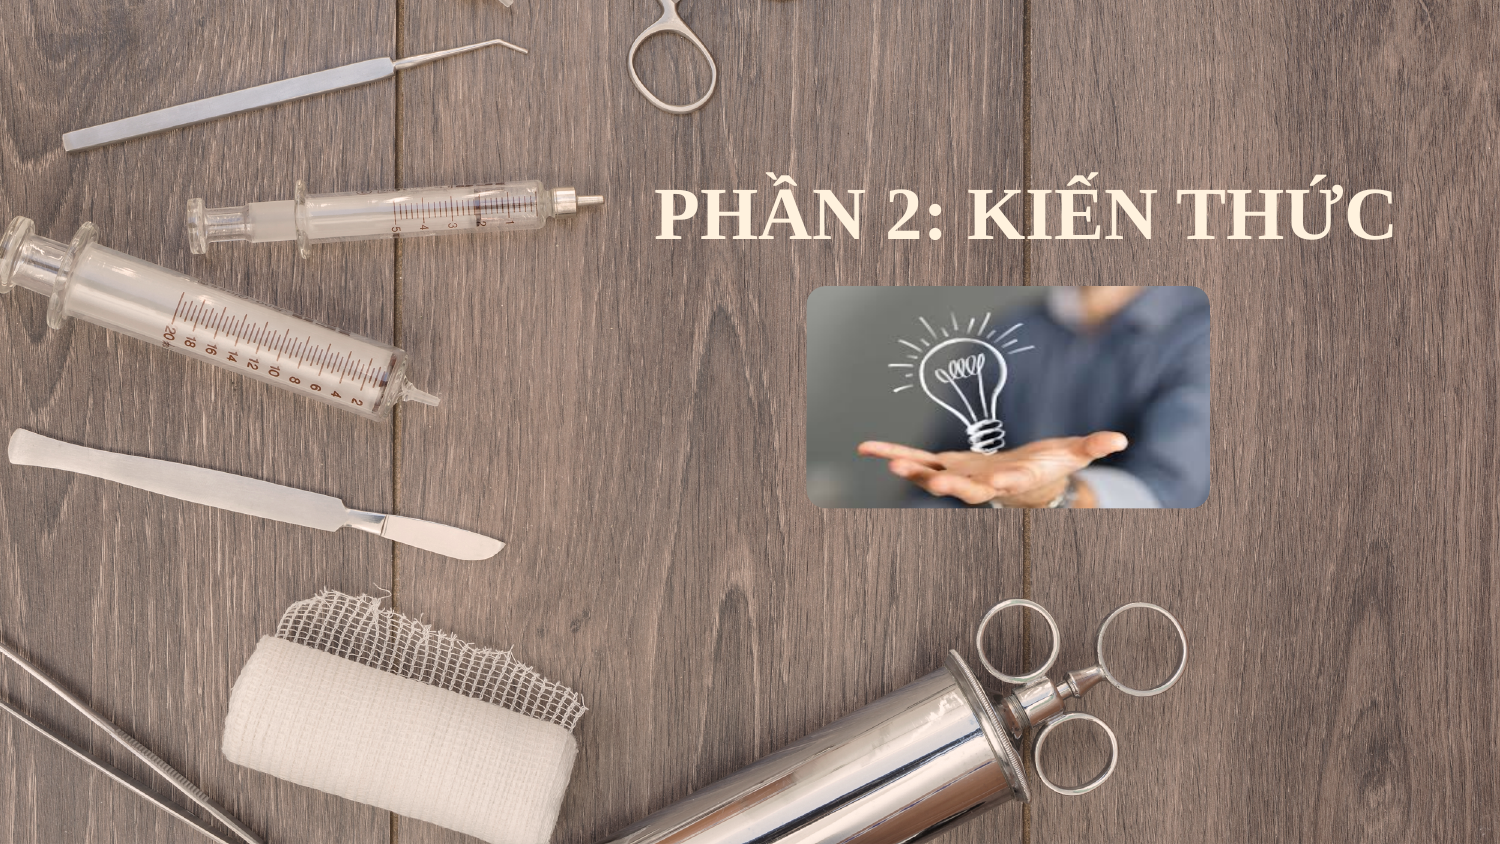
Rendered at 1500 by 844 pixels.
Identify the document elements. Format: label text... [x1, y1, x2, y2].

picture [0, 0, 1500, 844]
list PHẦN 2: KIẾN THỨC [606, 120, 1448, 387]
